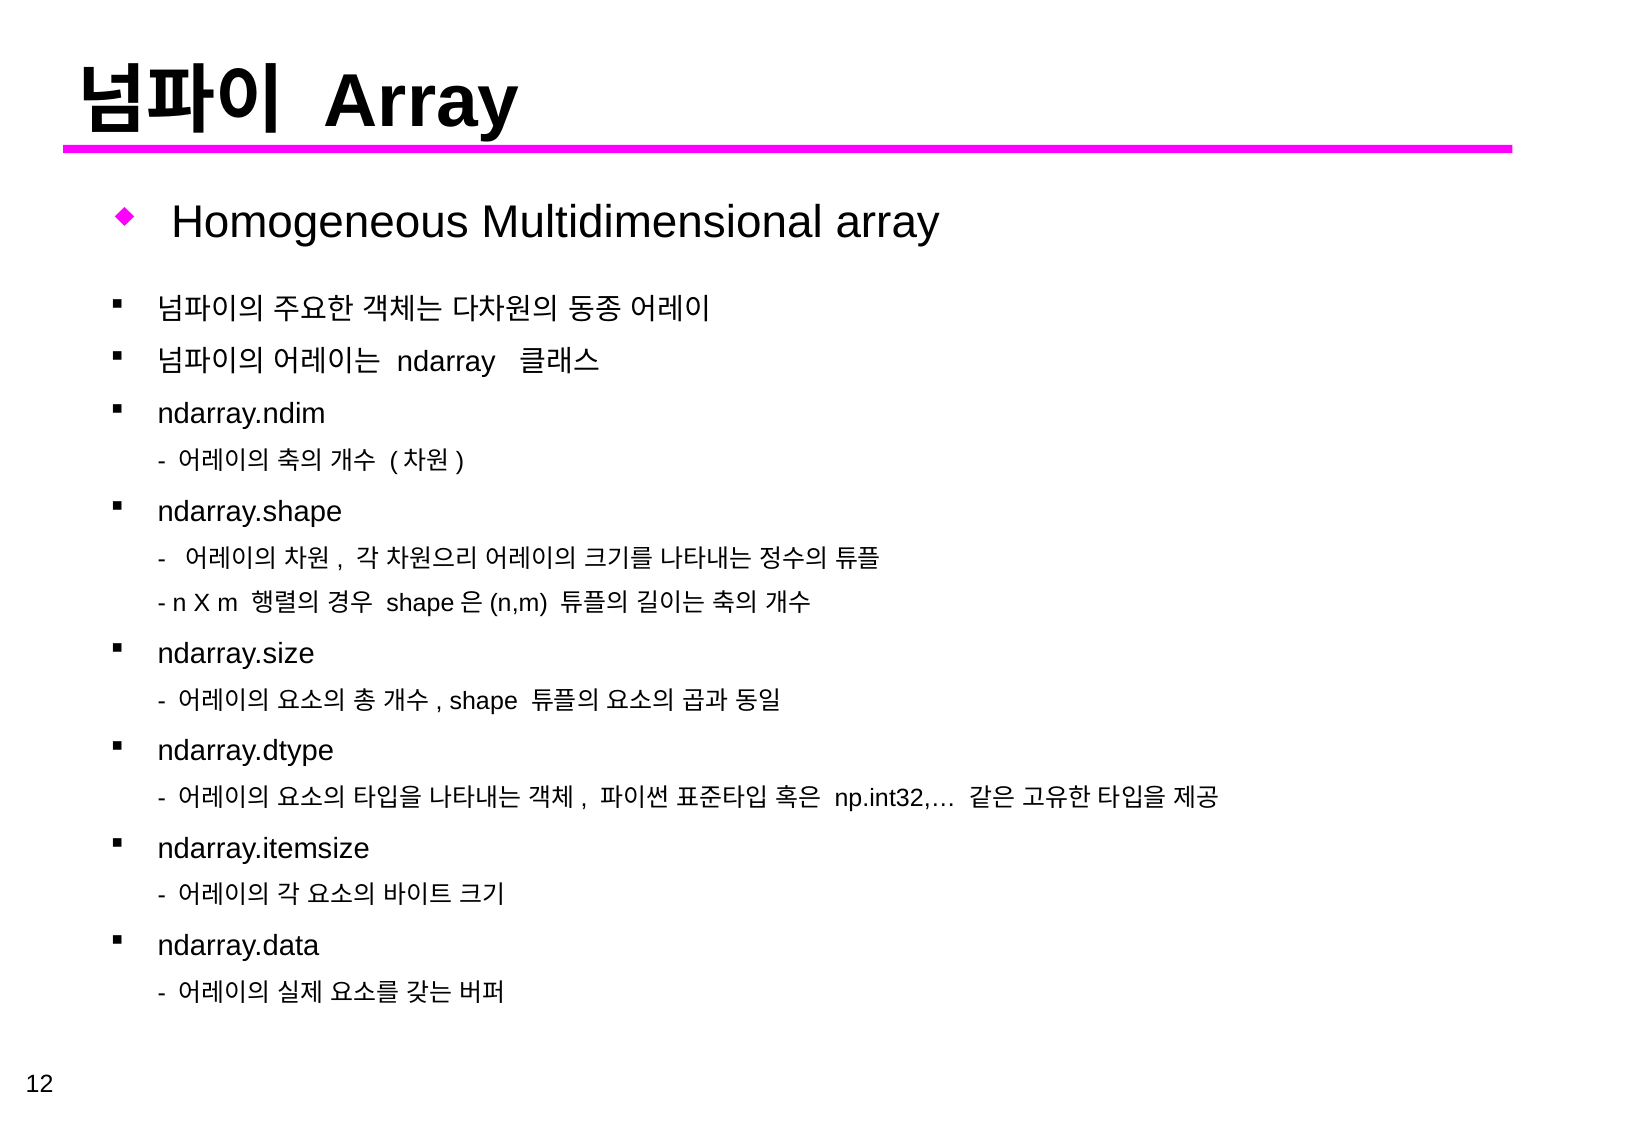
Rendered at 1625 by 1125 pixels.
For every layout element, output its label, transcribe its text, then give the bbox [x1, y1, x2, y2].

title 넘파이 Array [62, 42, 1500, 149]
slide_number 12 [0, 1071, 69, 1094]
list Homogeneous Multidimensional array [99, 172, 1510, 256]
text_box 넘파이의 주요한 객체는 다차원의 동종 어레이 넘파이의 어레이는 ndarray 클래스 ndarray.ndim - 어레이의 축의 개수 (차원) ndarray.shape - 어레이의 차원, 각 차원으리 어레이의 크기를 나타내는 정수의 튜플 - n X m 행렬의 경우 shape은(n,m) 튜플의 길이는 축의 개수 ndarray.size - 어레이의 요소의 총 개수, shape 튜플의 요소의 곱과 동일 ndarray.dtype - 어레이의 요소의 타입을 나타내는 객체, 파이썬 표준타입 혹은 np.int32,… 같은 고유한 타입을 제공 ndarray.itemsize - 어레이의 각 요소의 바이트 크기 ndarray.data - 어레이의 실제 요소를 갖는 버퍼 [95, 265, 1571, 1014]
